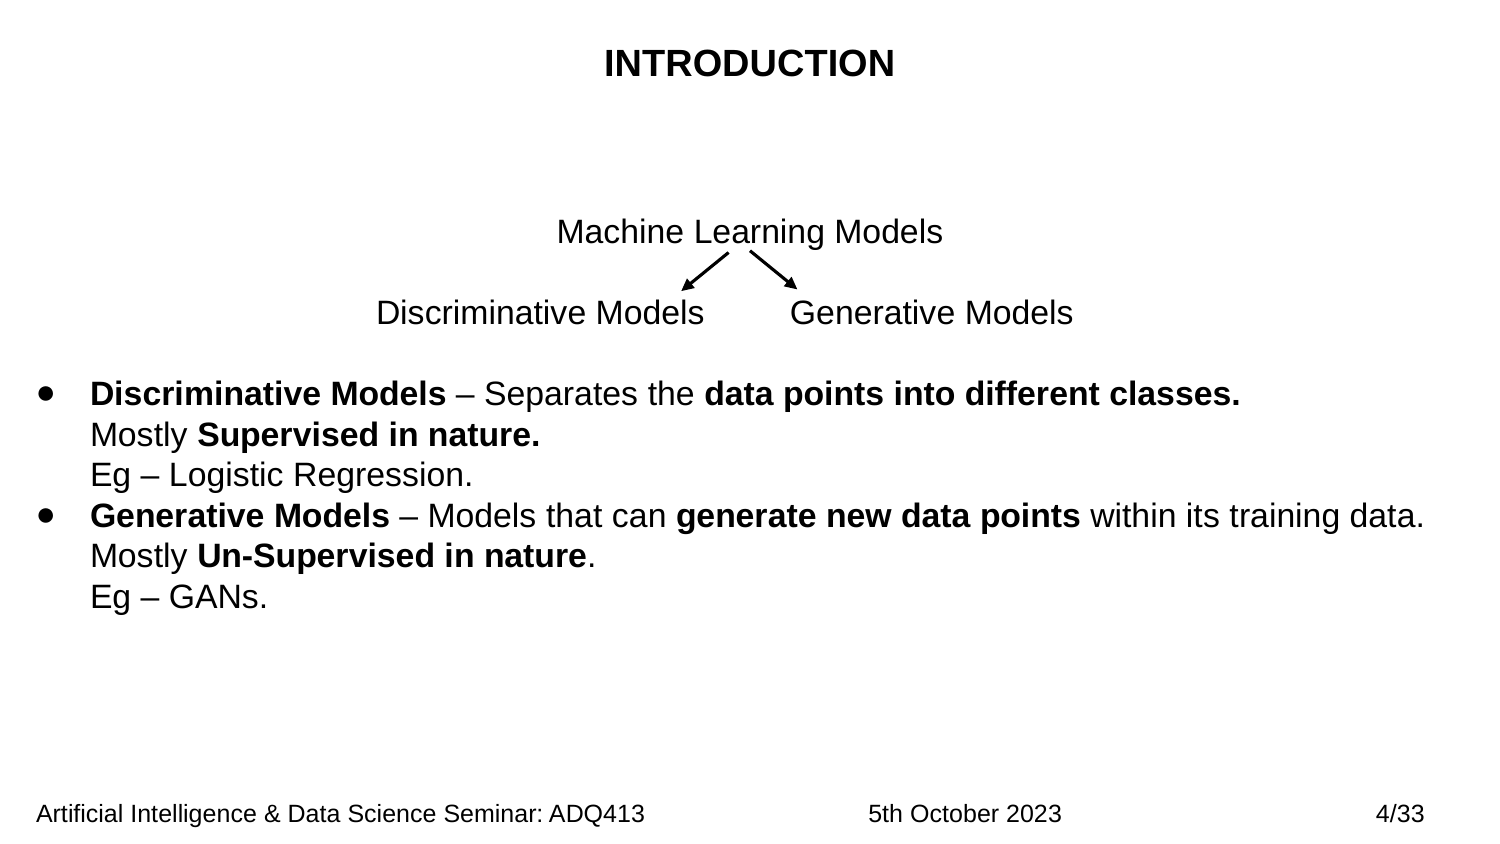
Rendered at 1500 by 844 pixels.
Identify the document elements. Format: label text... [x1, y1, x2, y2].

title Machine Learning Models Discriminative Models Generative Models Discriminative Models – Separates the data points into different classes. Mostly Supervised in nature. Eg – Logistic Regression. Generative Models – Models that can generate new data points within its training data. Mostly Un-Supervised in nature. Eg – GANs. [0, 195, 1500, 649]
title INTRODUCTION [0, 23, 1500, 117]
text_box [681, 250, 798, 292]
text_box Artificial Intelligence & Data Science Seminar: ADQ413 5th October 2023 4/33 [0, 782, 1500, 843]
